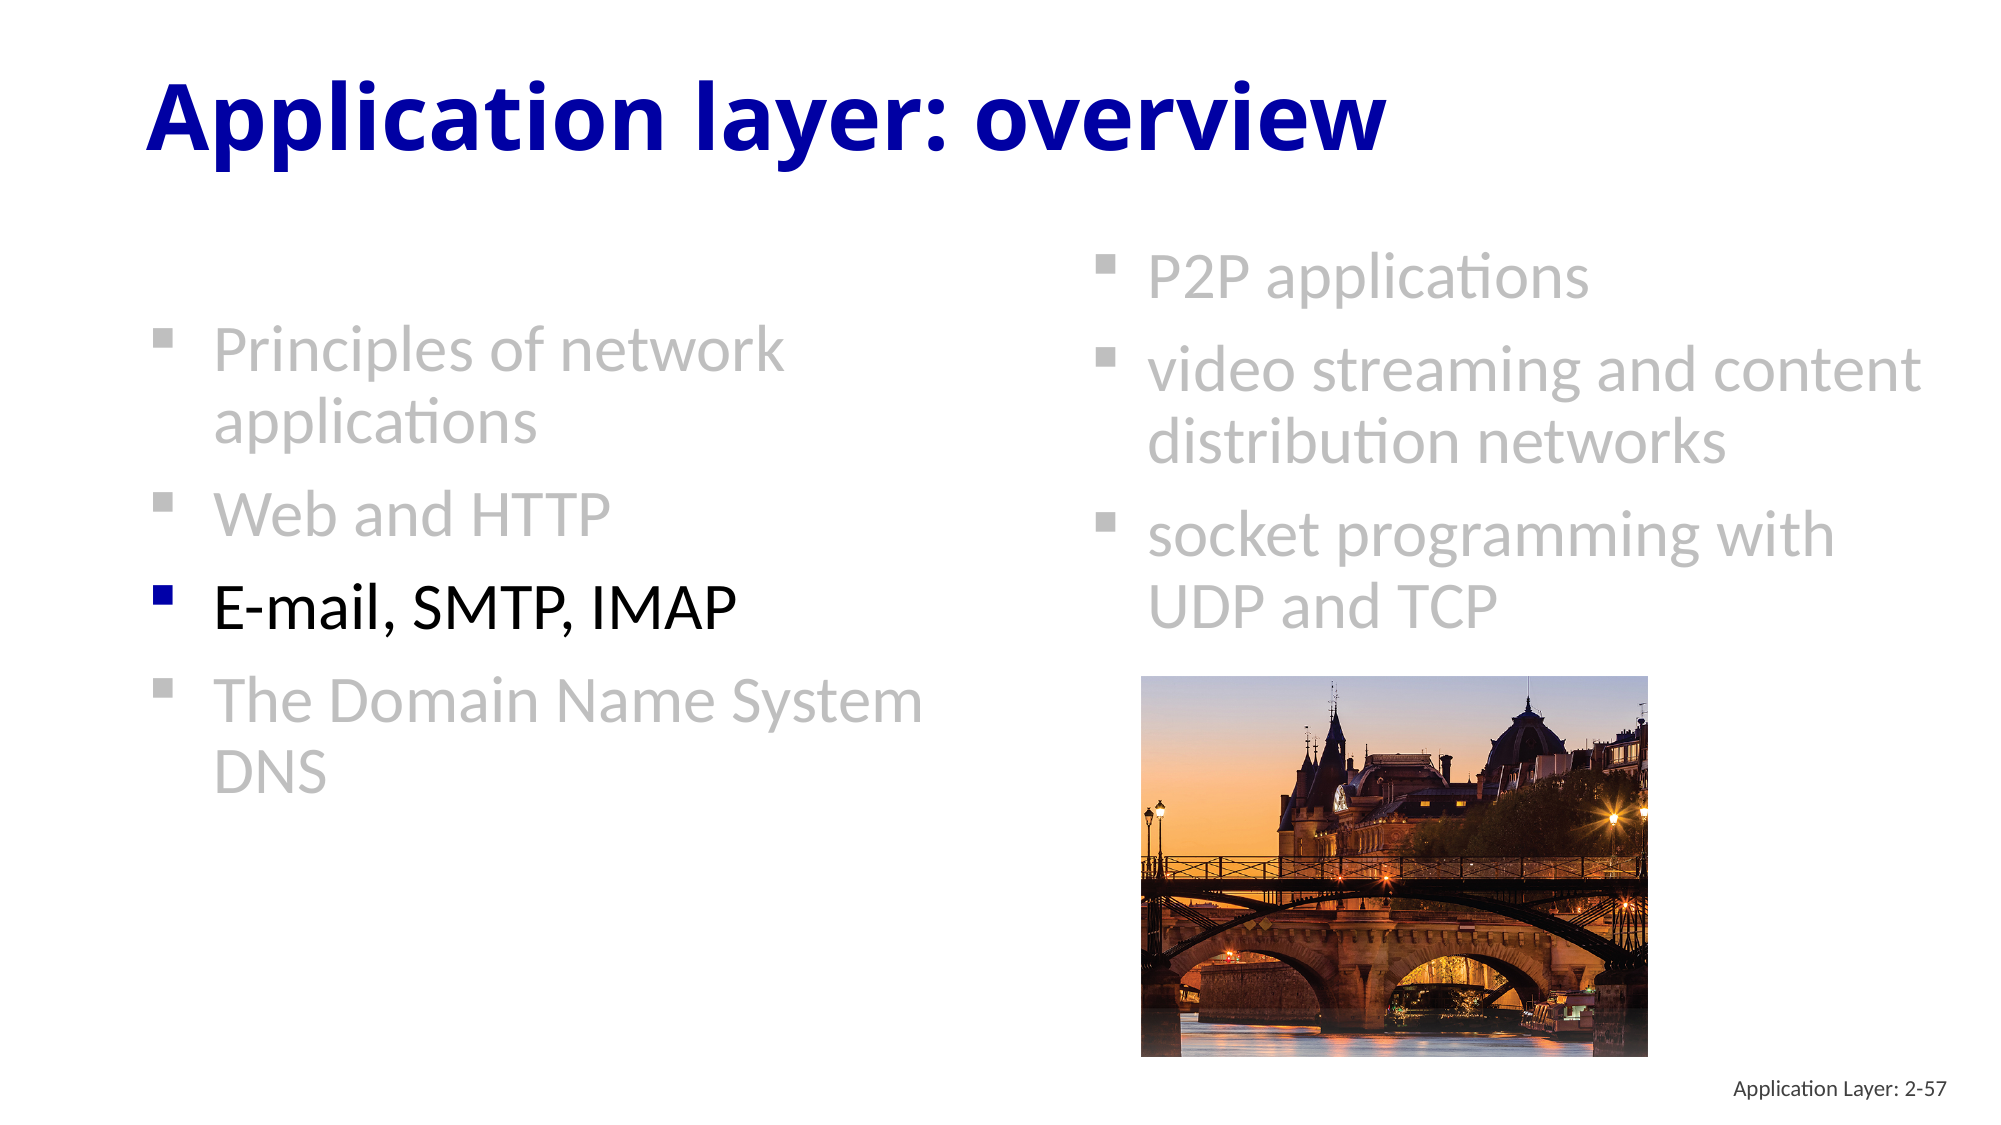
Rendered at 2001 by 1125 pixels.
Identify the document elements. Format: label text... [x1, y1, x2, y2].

picture [1141, 676, 1648, 1057]
title Application layer: overview [131, 47, 1856, 195]
text_box P2P applications video streaming and content distribution networks socket programming with UDP and TCP [1075, 233, 1963, 1021]
text_box Principles of network applications Web and HTTP E-mail, SMTP, IMAP The Domain Name System DNS [132, 306, 1004, 1021]
slide_number Application Layer: 2-57 [1512, 1056, 1963, 1117]
